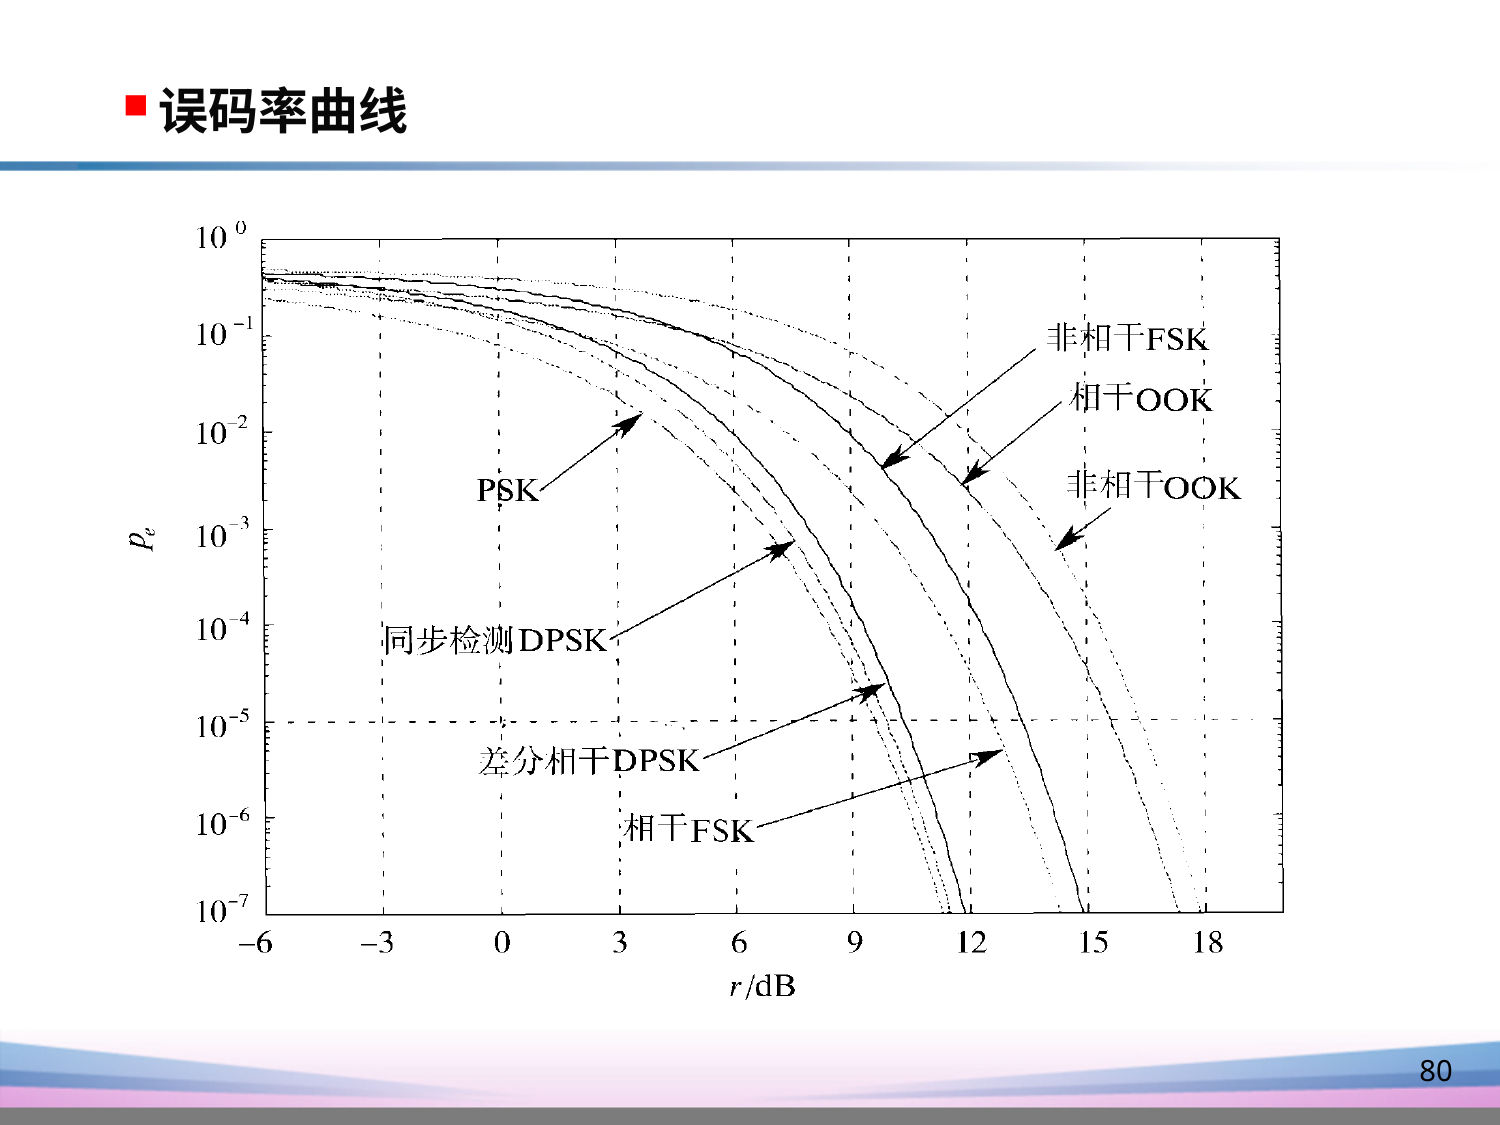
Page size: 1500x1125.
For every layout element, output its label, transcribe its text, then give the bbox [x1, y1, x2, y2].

slide_number 80 [1154, 1023, 1468, 1100]
title 误码率曲线 [107, 8, 581, 212]
picture [0, 0, 1500, 1125]
